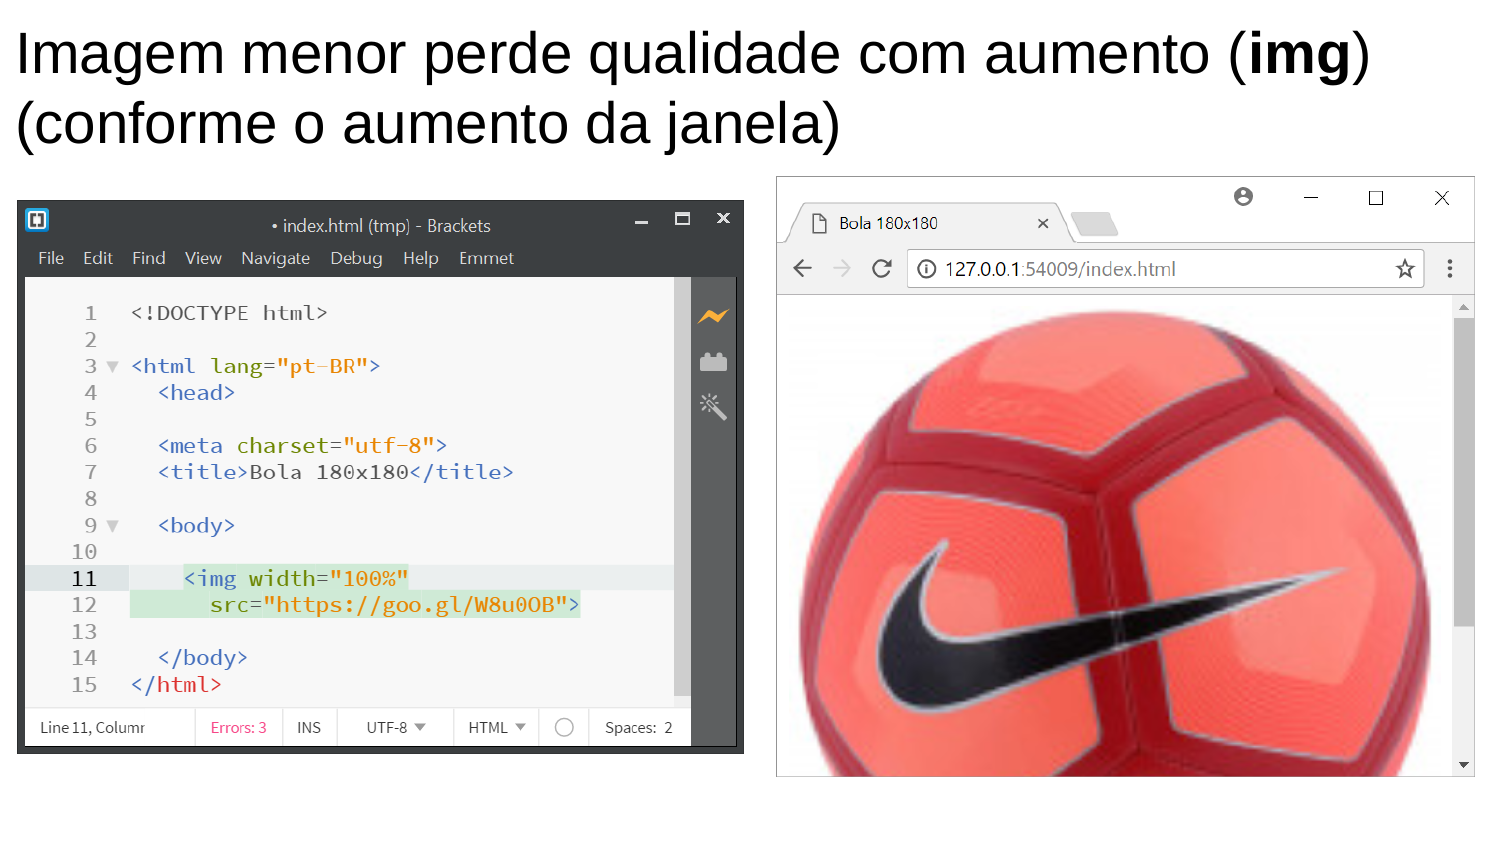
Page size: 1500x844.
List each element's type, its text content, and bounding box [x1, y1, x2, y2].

title Imagem menor perde qualidade com aumento (img) (conforme o aumento da janela) [0, 0, 1500, 94]
picture [775, 176, 1476, 777]
picture [17, 199, 744, 754]
